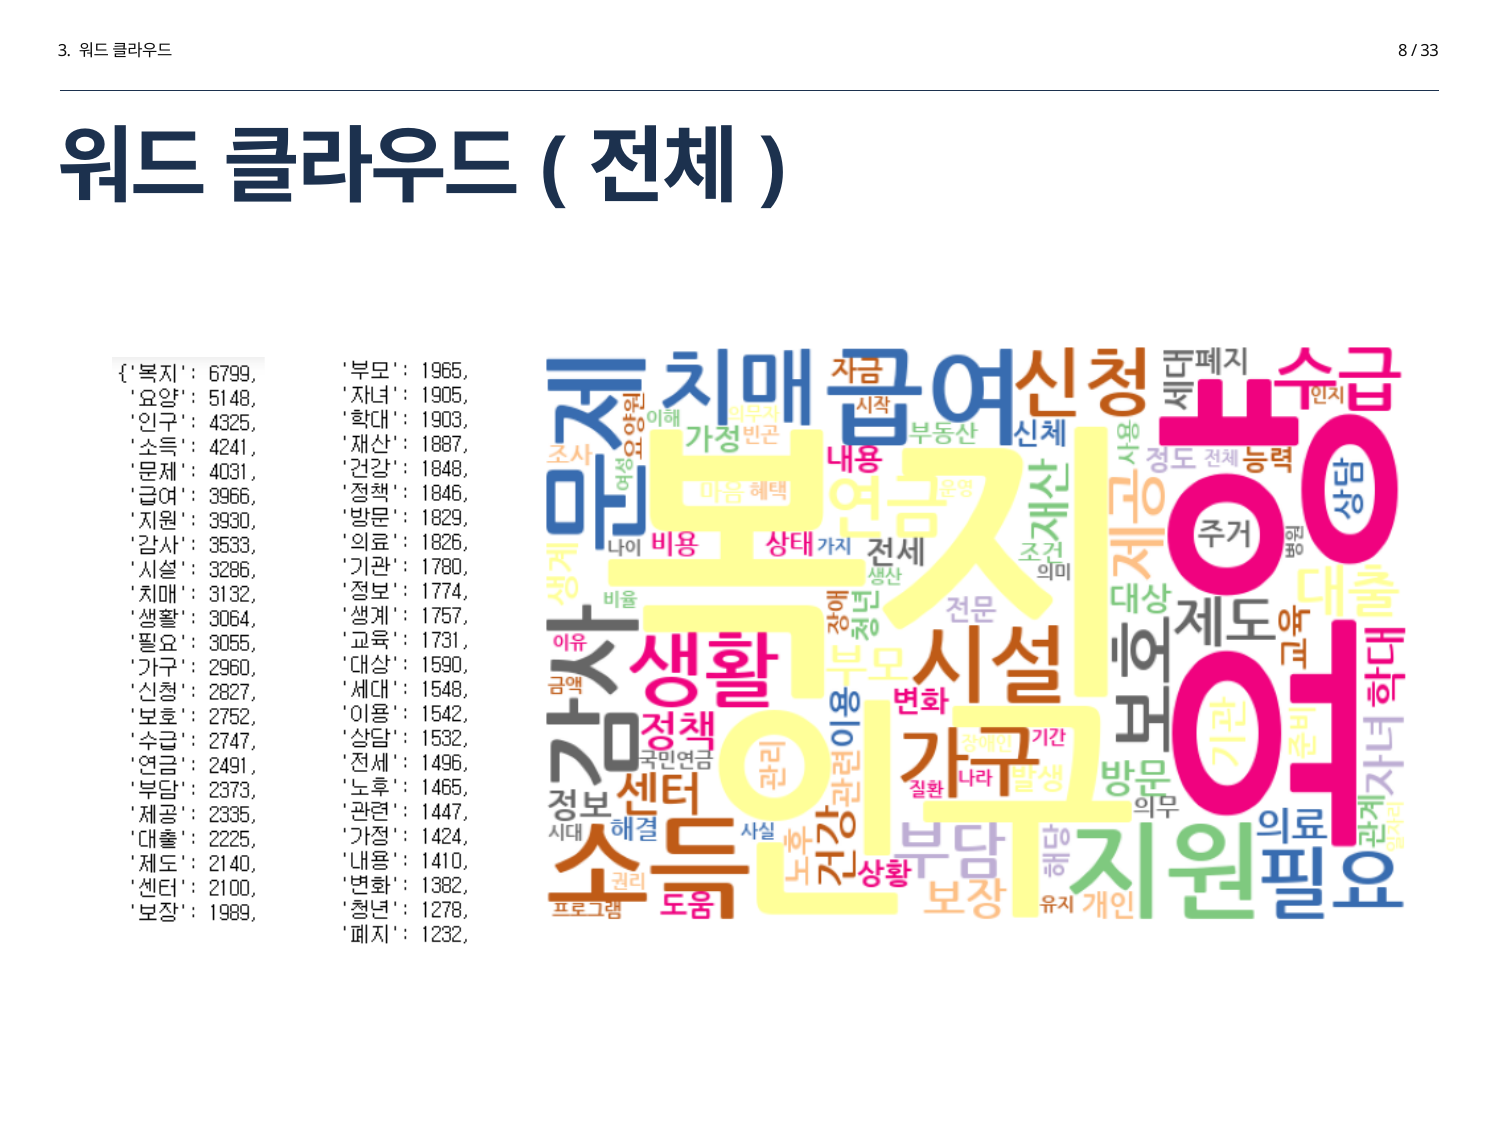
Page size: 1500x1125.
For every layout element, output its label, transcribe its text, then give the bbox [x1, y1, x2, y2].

text_box 3. 워드 클라우드 [43, 31, 303, 67]
picture [111, 357, 266, 925]
picture [324, 357, 478, 945]
picture [536, 337, 1416, 931]
title 워드 클라우드(전체) [42, 114, 1190, 211]
text_box 8 / 33 [1193, 32, 1454, 70]
